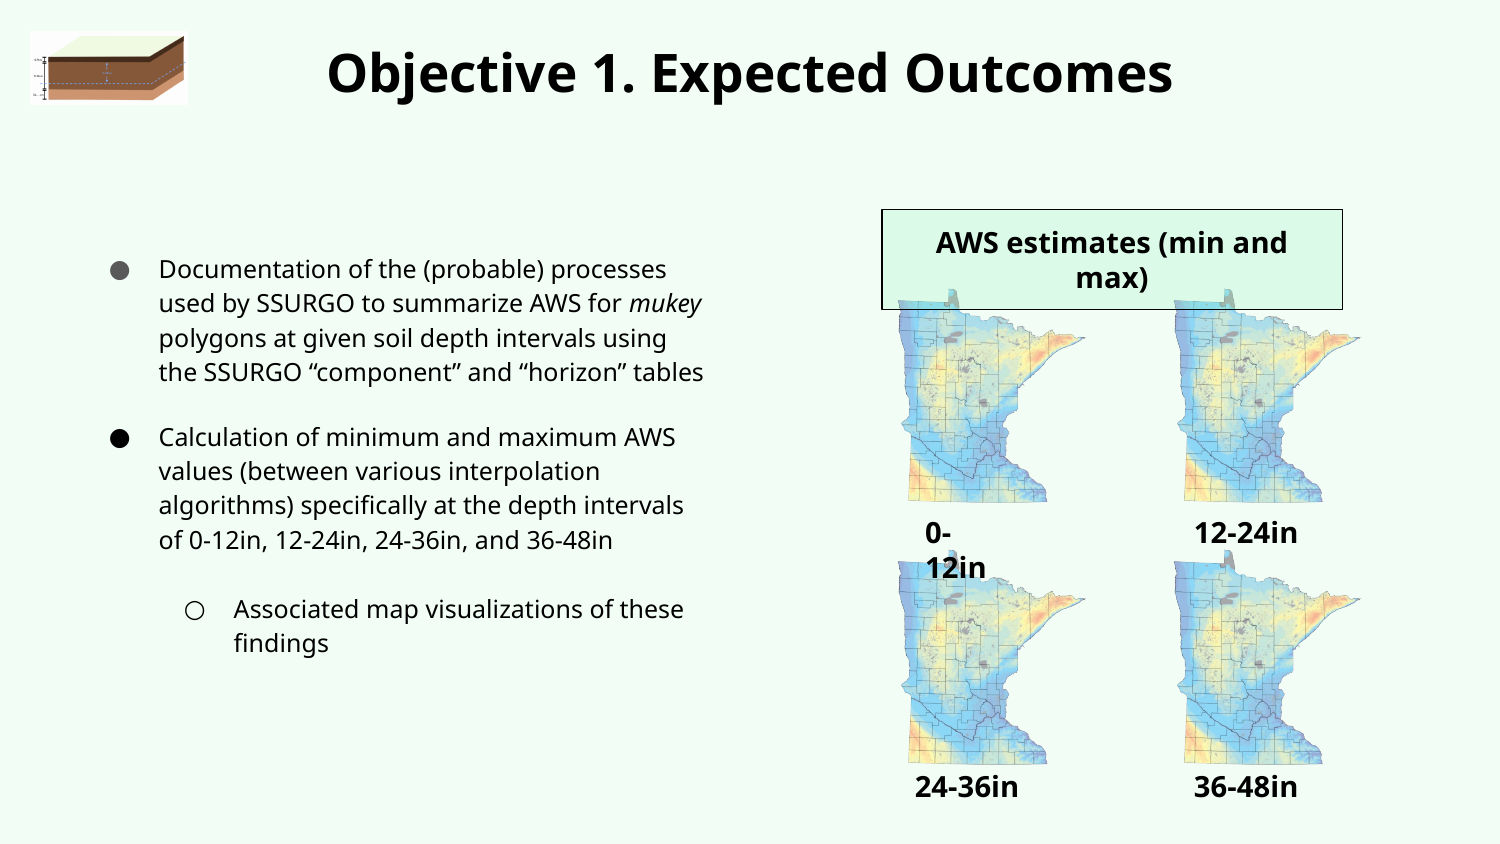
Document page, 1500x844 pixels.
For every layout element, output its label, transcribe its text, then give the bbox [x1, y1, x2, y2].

text_box AWS estimates (min and max) [881, 209, 1343, 310]
text_box 24-36in [899, 777, 1038, 818]
picture [881, 535, 1094, 769]
text_box 12-24in [1178, 515, 1317, 534]
picture [29, 31, 189, 105]
title Objective 1. Expected Outcomes [51, 24, 1449, 118]
text_box 36-48in [1178, 777, 1317, 818]
text_box 0-12in [910, 515, 1028, 534]
list Documentation of the (probable) processes used by SSURGO to summarize AWS for mukey polygons at given soil depth intervals using the SSURGO “component” and “horizon” tables Calculation of minimum and maximum AWS values (between various interpolation algorithms) specifically at the depth intervals of 0-12in, 12-24in, 24-36in, and 36-48in Associated map visualizations of these findings [68, 233, 725, 795]
picture [1156, 535, 1369, 769]
picture [881, 273, 1094, 508]
picture [1156, 273, 1369, 508]
